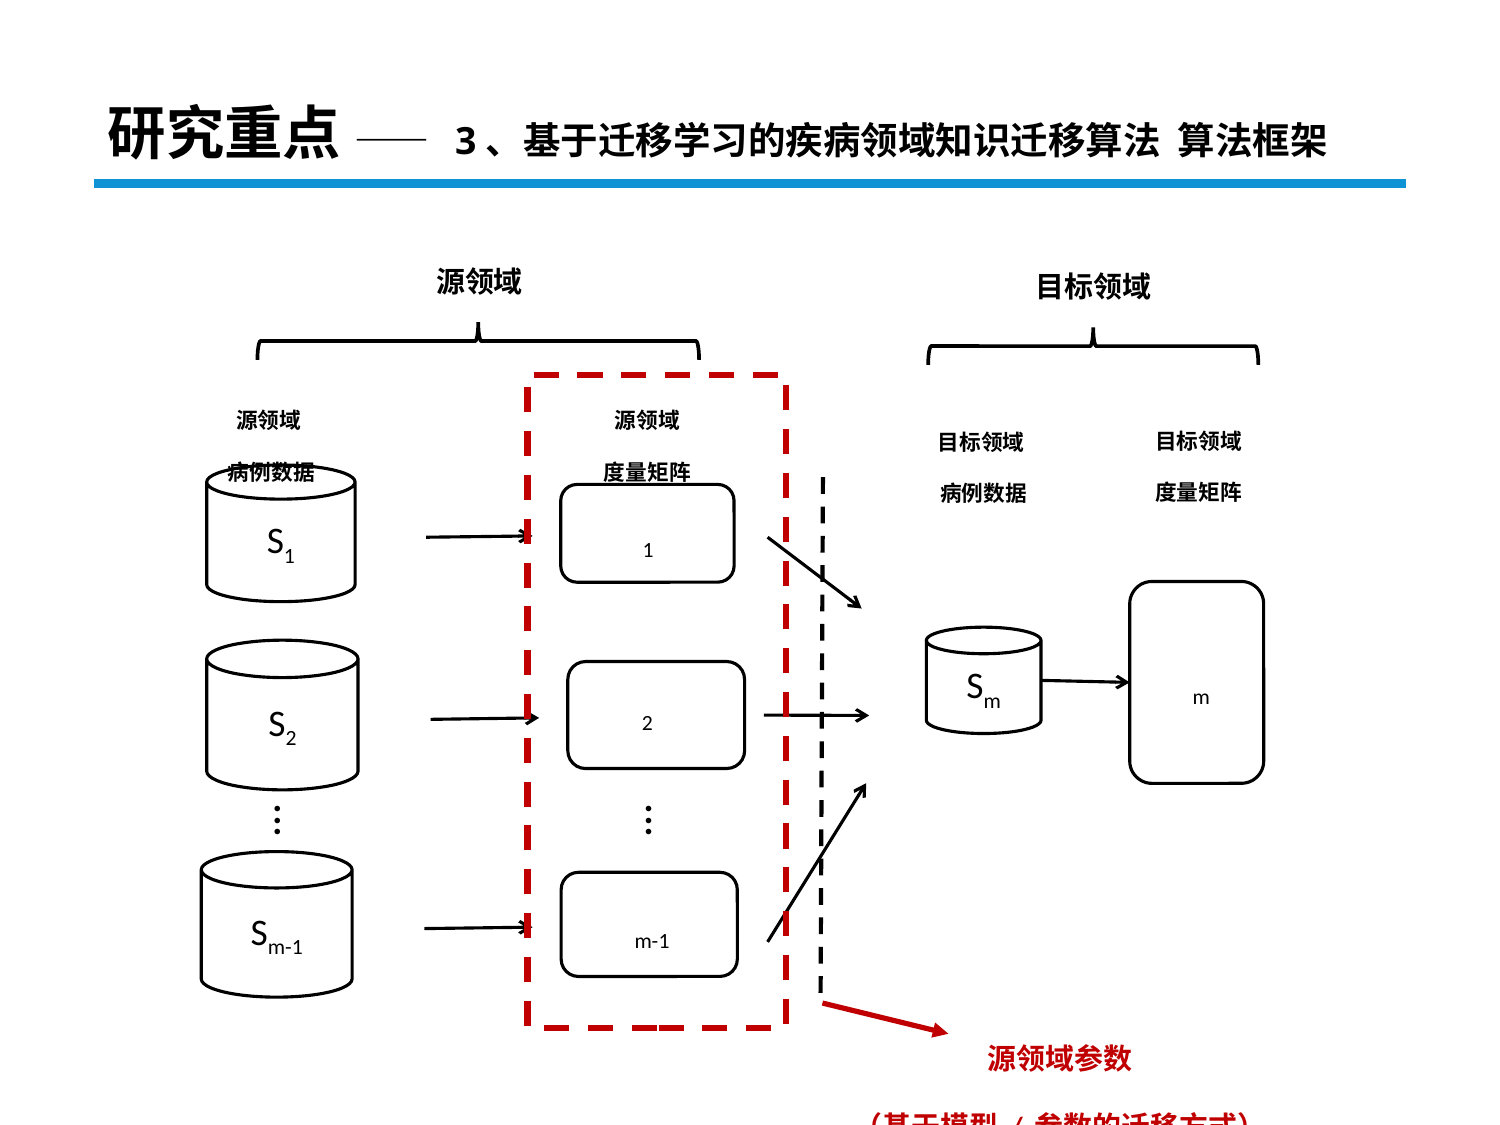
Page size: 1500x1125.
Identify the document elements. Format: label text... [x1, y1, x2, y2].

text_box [206, 640, 745, 790]
text_box 源领域 病例数据 [144, 374, 398, 492]
text_box 研究重点 —— 3、基于迁移学习的疾病领域知识迁移算法 算法框架 [92, 89, 1387, 181]
text_box [256, 322, 700, 360]
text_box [206, 464, 735, 602]
text_box 源领域 [413, 222, 546, 306]
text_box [796, 999, 1324, 1096]
text_box [526, 374, 787, 1029]
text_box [915, 228, 1265, 784]
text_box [767, 537, 862, 609]
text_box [767, 783, 867, 942]
text_box . . . [257, 800, 324, 850]
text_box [201, 851, 738, 998]
